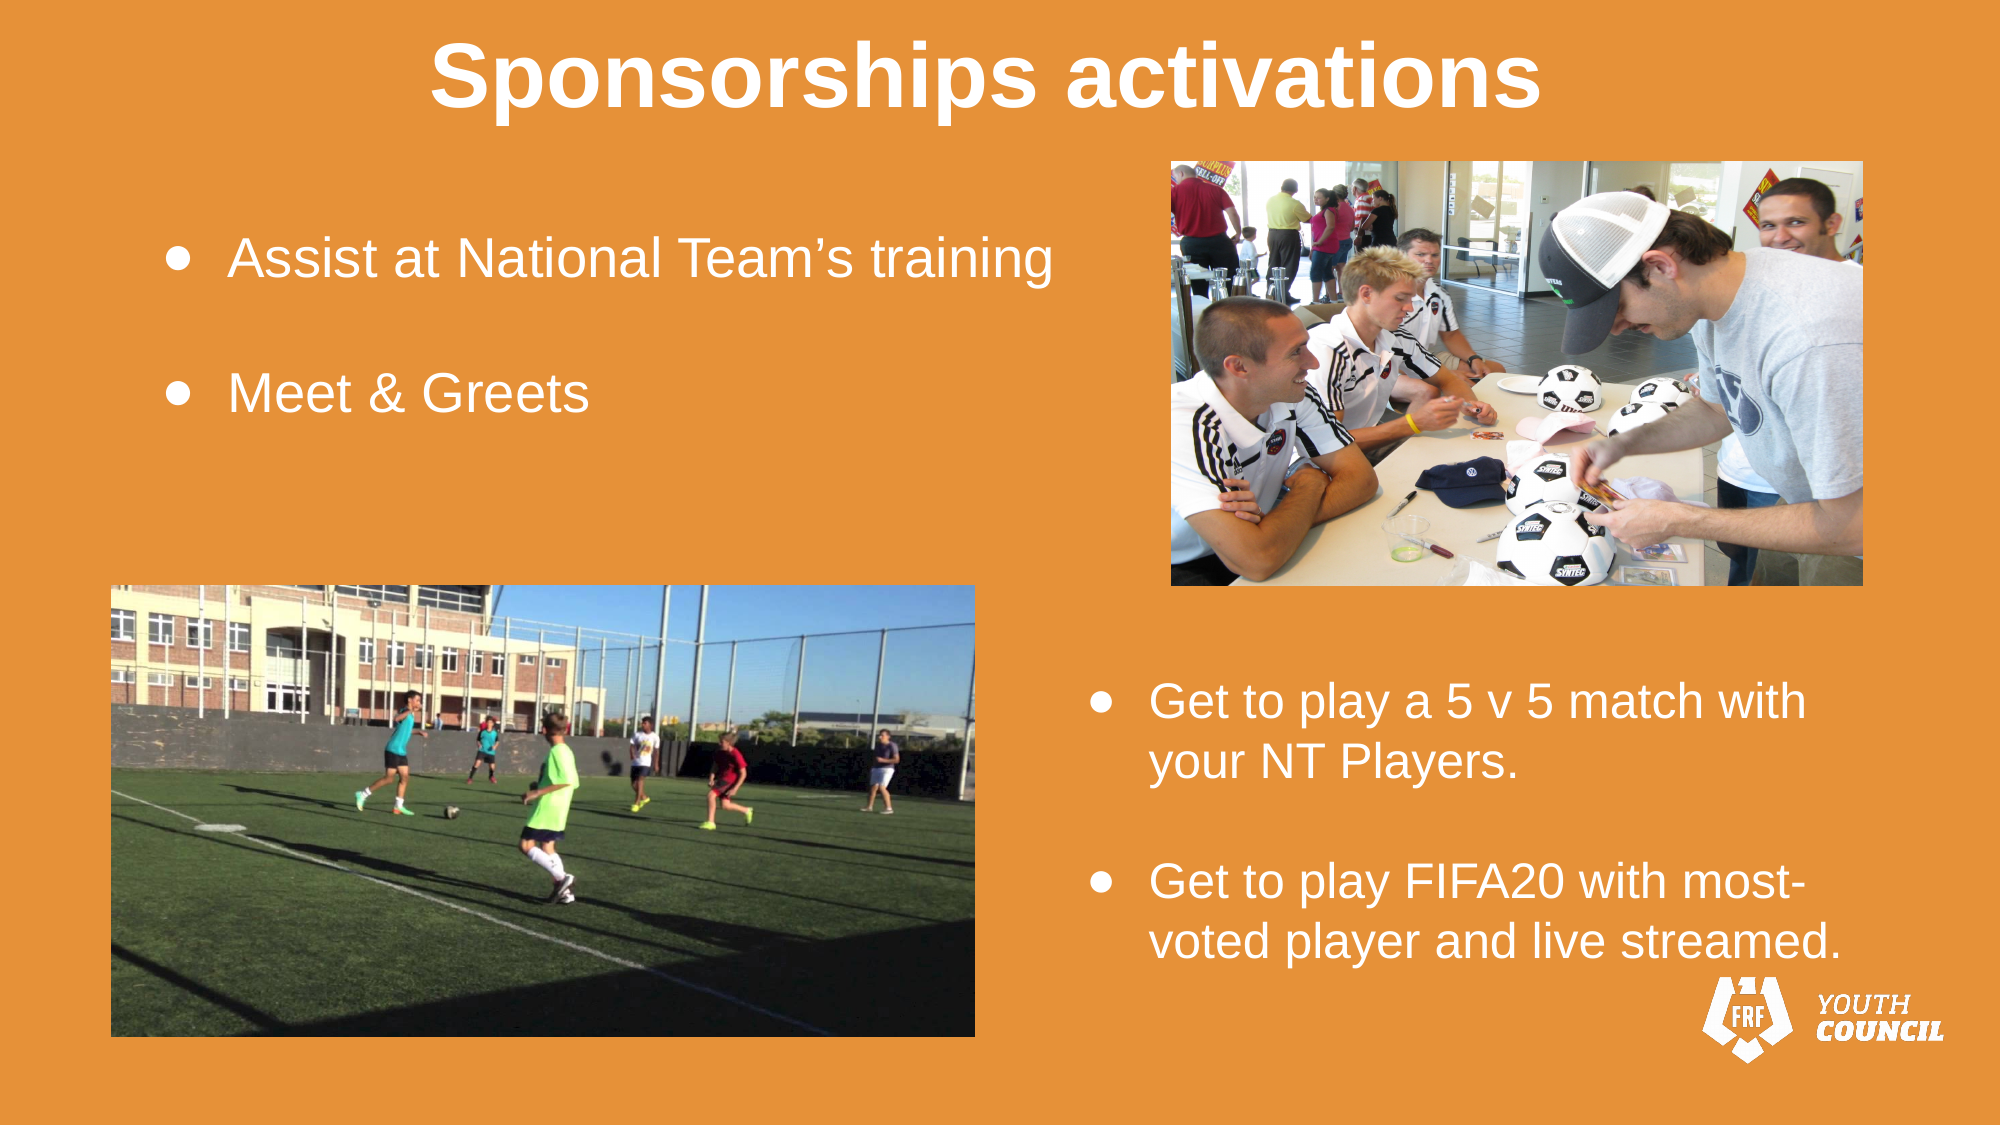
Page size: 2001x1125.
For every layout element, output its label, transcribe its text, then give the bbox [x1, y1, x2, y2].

picture [1171, 161, 1863, 587]
picture [1702, 977, 1944, 1065]
text_box Get to play a 5 v 5 match with your NT Players. Get to play FIFA20 with most-voted player and live streamed. [1058, 653, 1922, 1079]
title Sponsorships activations [137, 25, 1863, 129]
text_box Assist at National Team’s training Meet & Greets [137, 206, 1104, 586]
picture [111, 585, 976, 1038]
